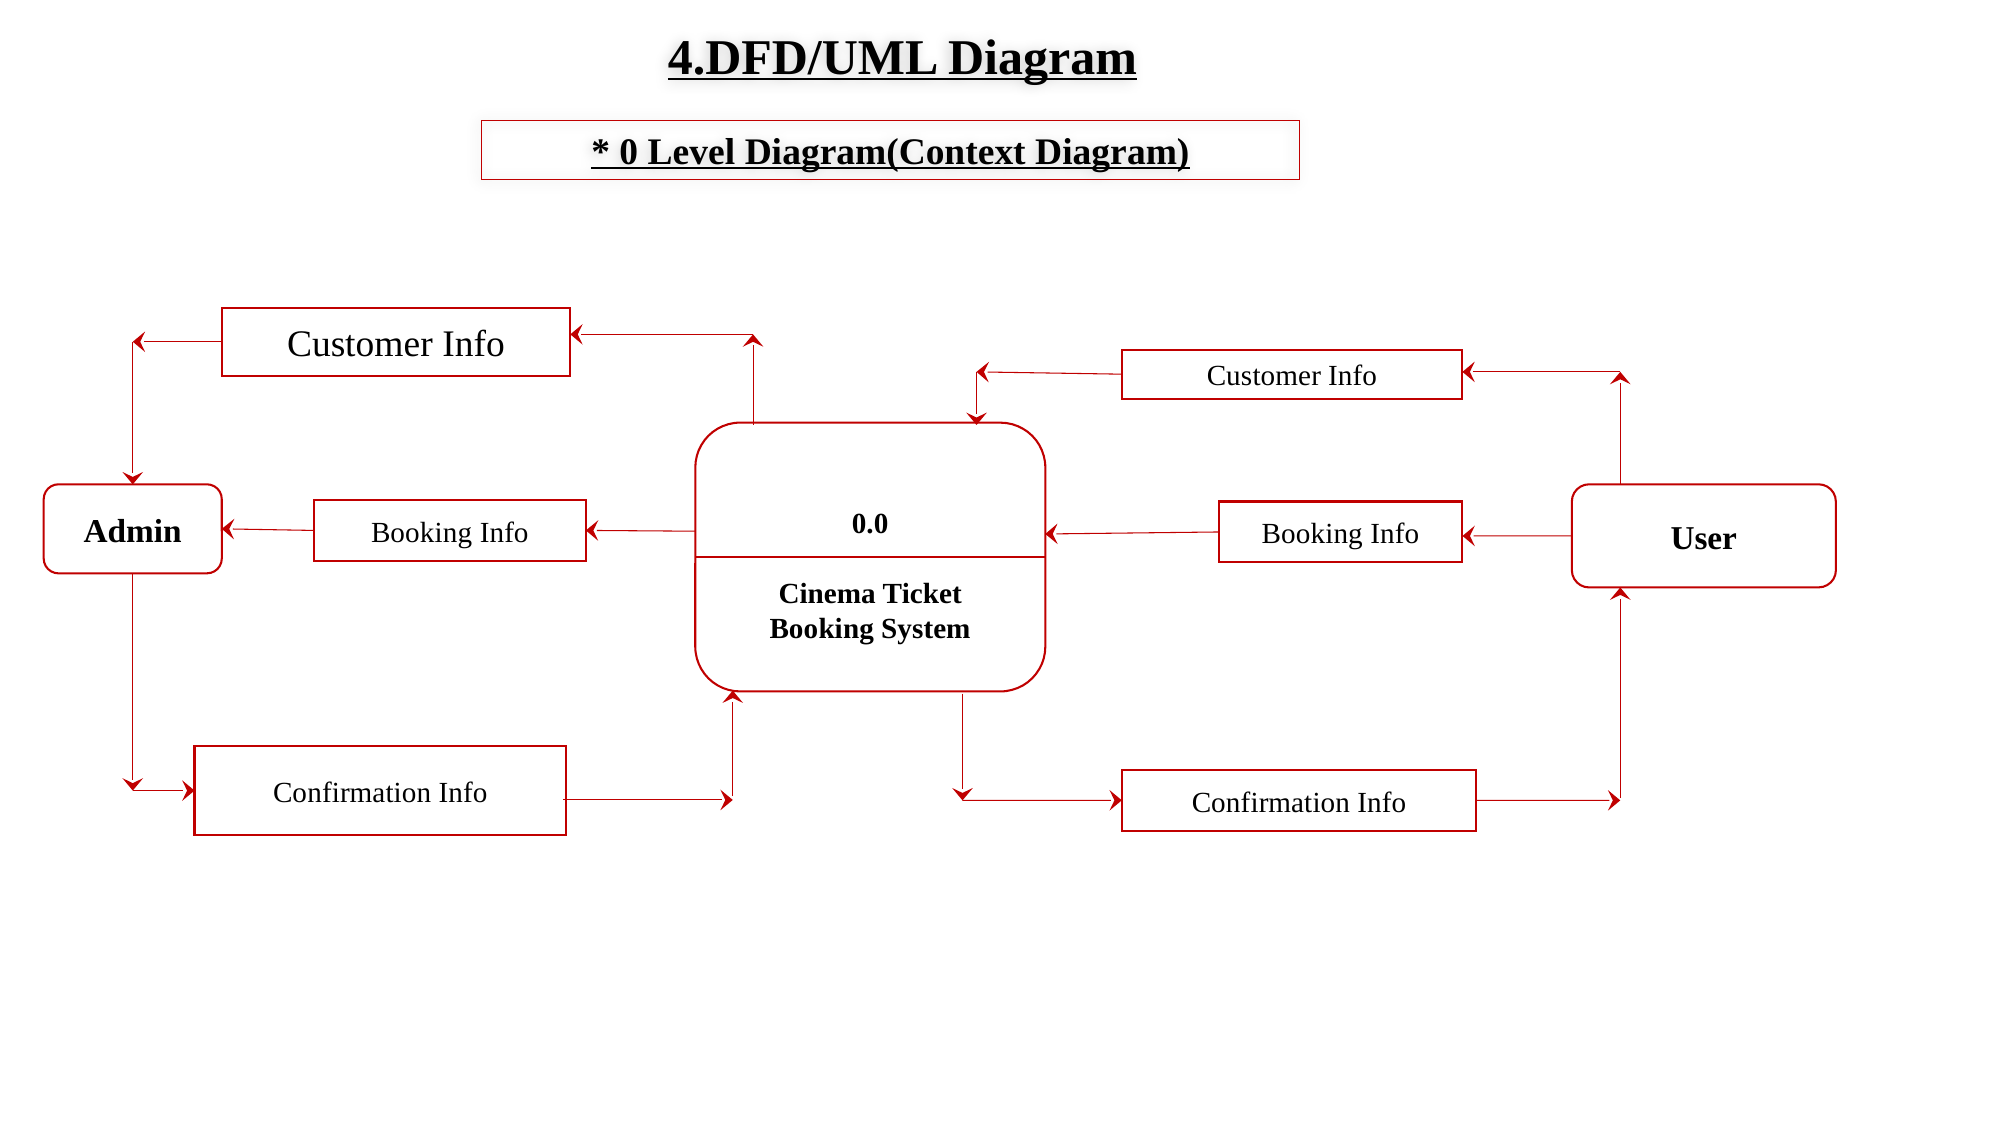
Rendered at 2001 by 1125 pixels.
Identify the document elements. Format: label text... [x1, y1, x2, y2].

text_box Confirmation Info [1121, 769, 1477, 832]
text_box Confirmation Info [193, 745, 567, 836]
text_box User [1570, 483, 1837, 589]
text_box 0.0 Cinema Ticket Booking System [694, 421, 1047, 693]
text_box Admin [42, 483, 223, 575]
text_box Customer Info [1121, 349, 1463, 400]
text_box 4.DFD/UML Diagram [653, 17, 1172, 92]
text_box Booking Info [313, 499, 587, 562]
text_box * 0 Level Diagram(Context Diagram) [481, 120, 1300, 180]
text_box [977, 371, 1122, 375]
text_box Booking Info [1218, 500, 1463, 563]
text_box Customer Info [221, 307, 571, 377]
